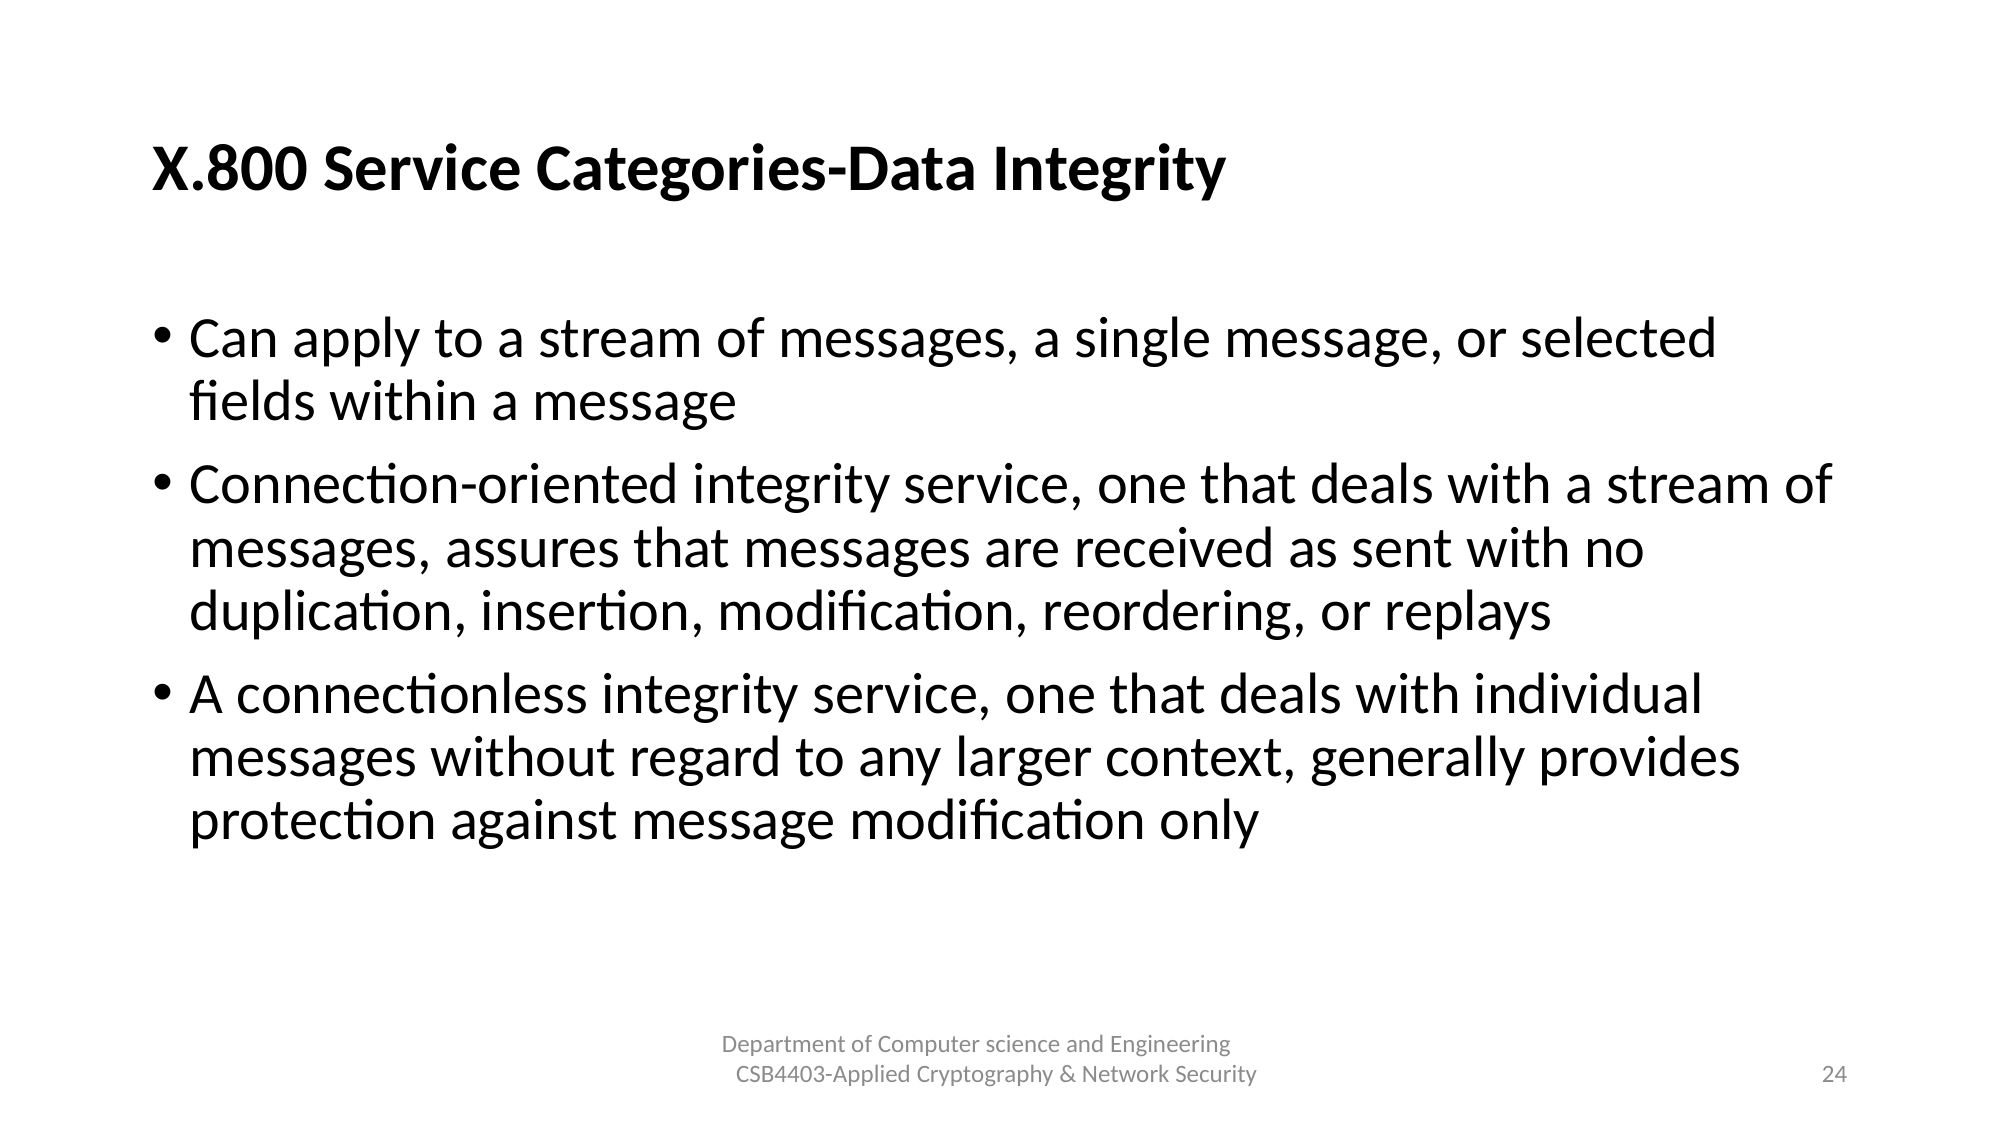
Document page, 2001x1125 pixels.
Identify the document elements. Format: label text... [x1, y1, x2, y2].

footer Department of Computer science and Engineering CSB4403-Applied Cryptography & Network Security [662, 1042, 1338, 1103]
title X.800 Service Categories-Data Integrity [137, 59, 1863, 278]
slide_number 24 [1412, 1042, 1863, 1103]
list Can apply to a stream of messages, a single message, or selected fields within a message Connection-oriented integrity service, one that deals with a stream of messages, assures that messages are received as sent with no duplication, insertion, modification, reordering, or replays A connectionless integrity service, one that deals with individual messages without regard to any larger context, generally provides protection against message modification only [137, 299, 1863, 1014]
